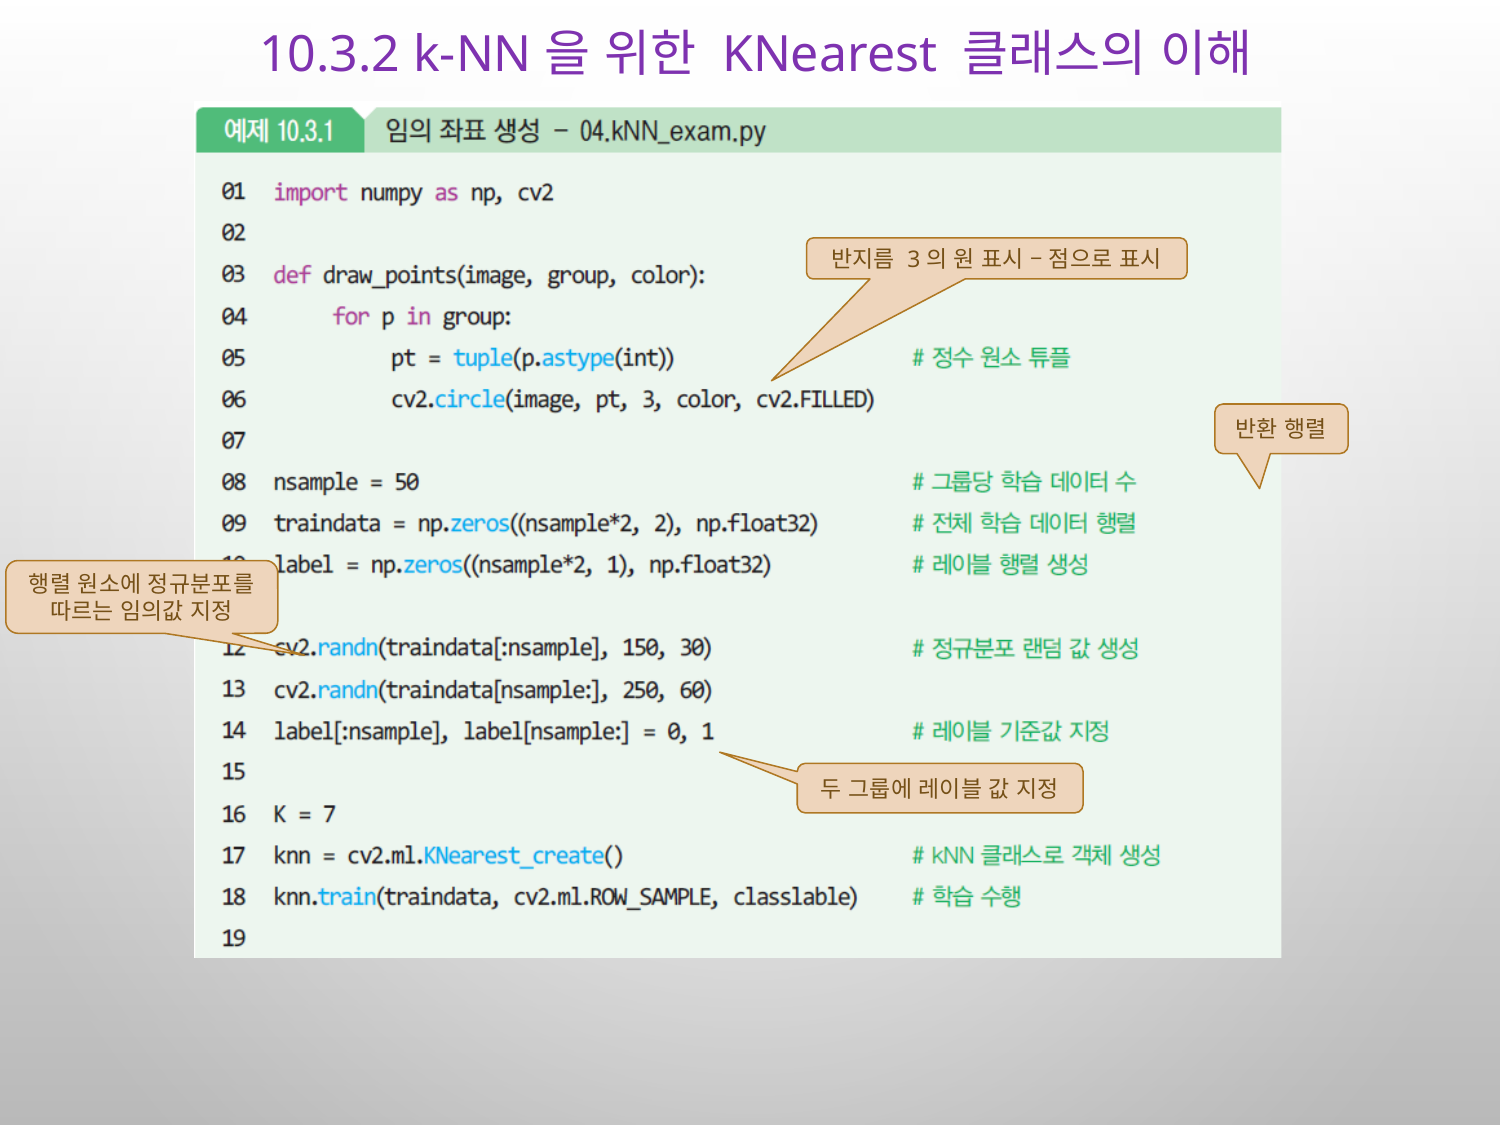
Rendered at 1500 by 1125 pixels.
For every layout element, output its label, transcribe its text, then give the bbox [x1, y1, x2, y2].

text_box 반환 행렬 [1286, 403, 1349, 455]
text_box 행렬 원소에 정규분포를 따르는 임의값 지정 [5, 559, 188, 638]
title 10.3.2 k-NN을 위한 KNearest 클래스의 이해 [53, 4, 1459, 107]
picture [0, 0, 1500, 1125]
